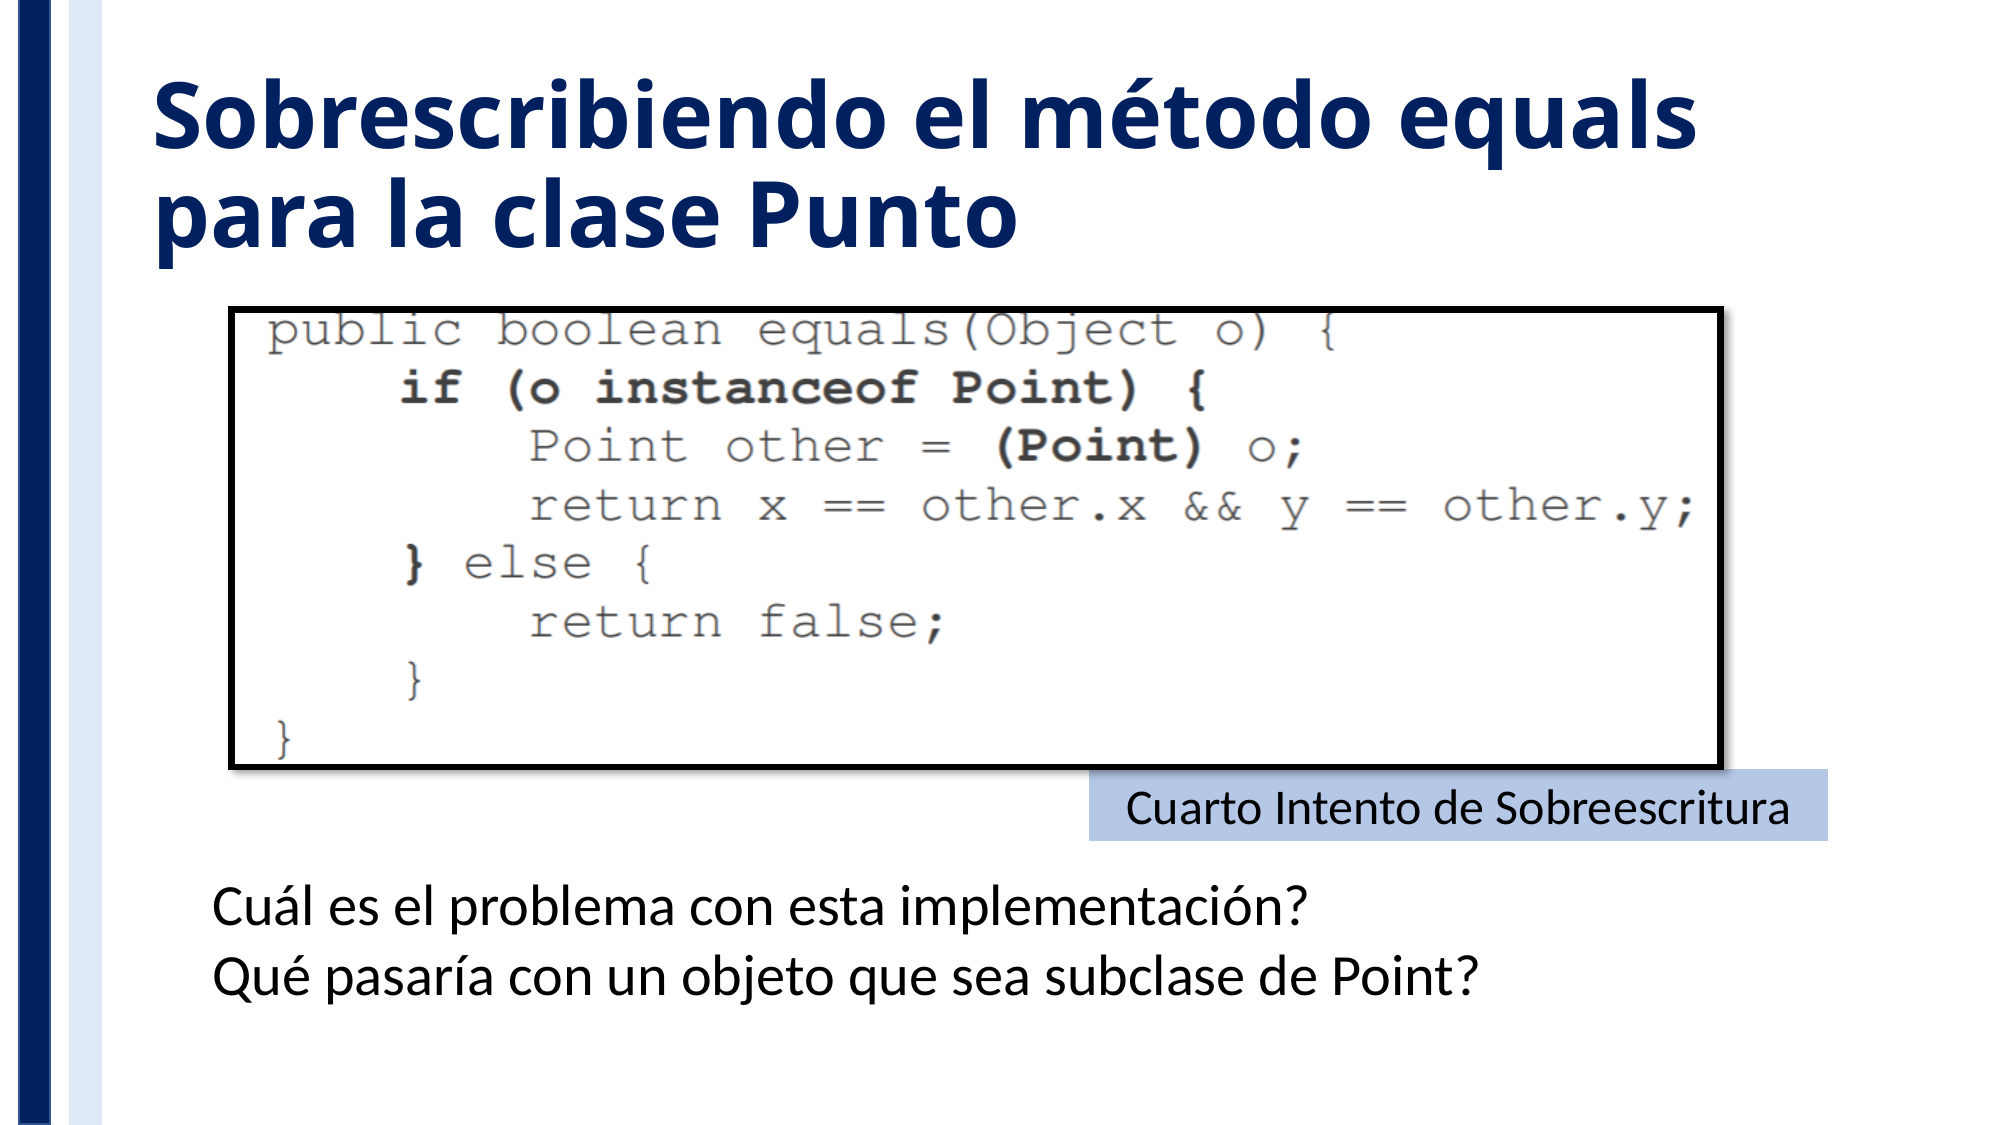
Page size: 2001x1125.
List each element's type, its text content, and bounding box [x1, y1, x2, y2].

list [137, 299, 1863, 1014]
title Sobrescribiendo el método equals para la clase Punto [137, 59, 1863, 278]
text_box Cuarto Intento de Sobreescritura [1086, 766, 1831, 844]
text_box Cuál es el problema con esta implementación? Qué pasaría con un objeto que sea subclase de Point? [197, 860, 1497, 1015]
picture [234, 312, 1718, 764]
